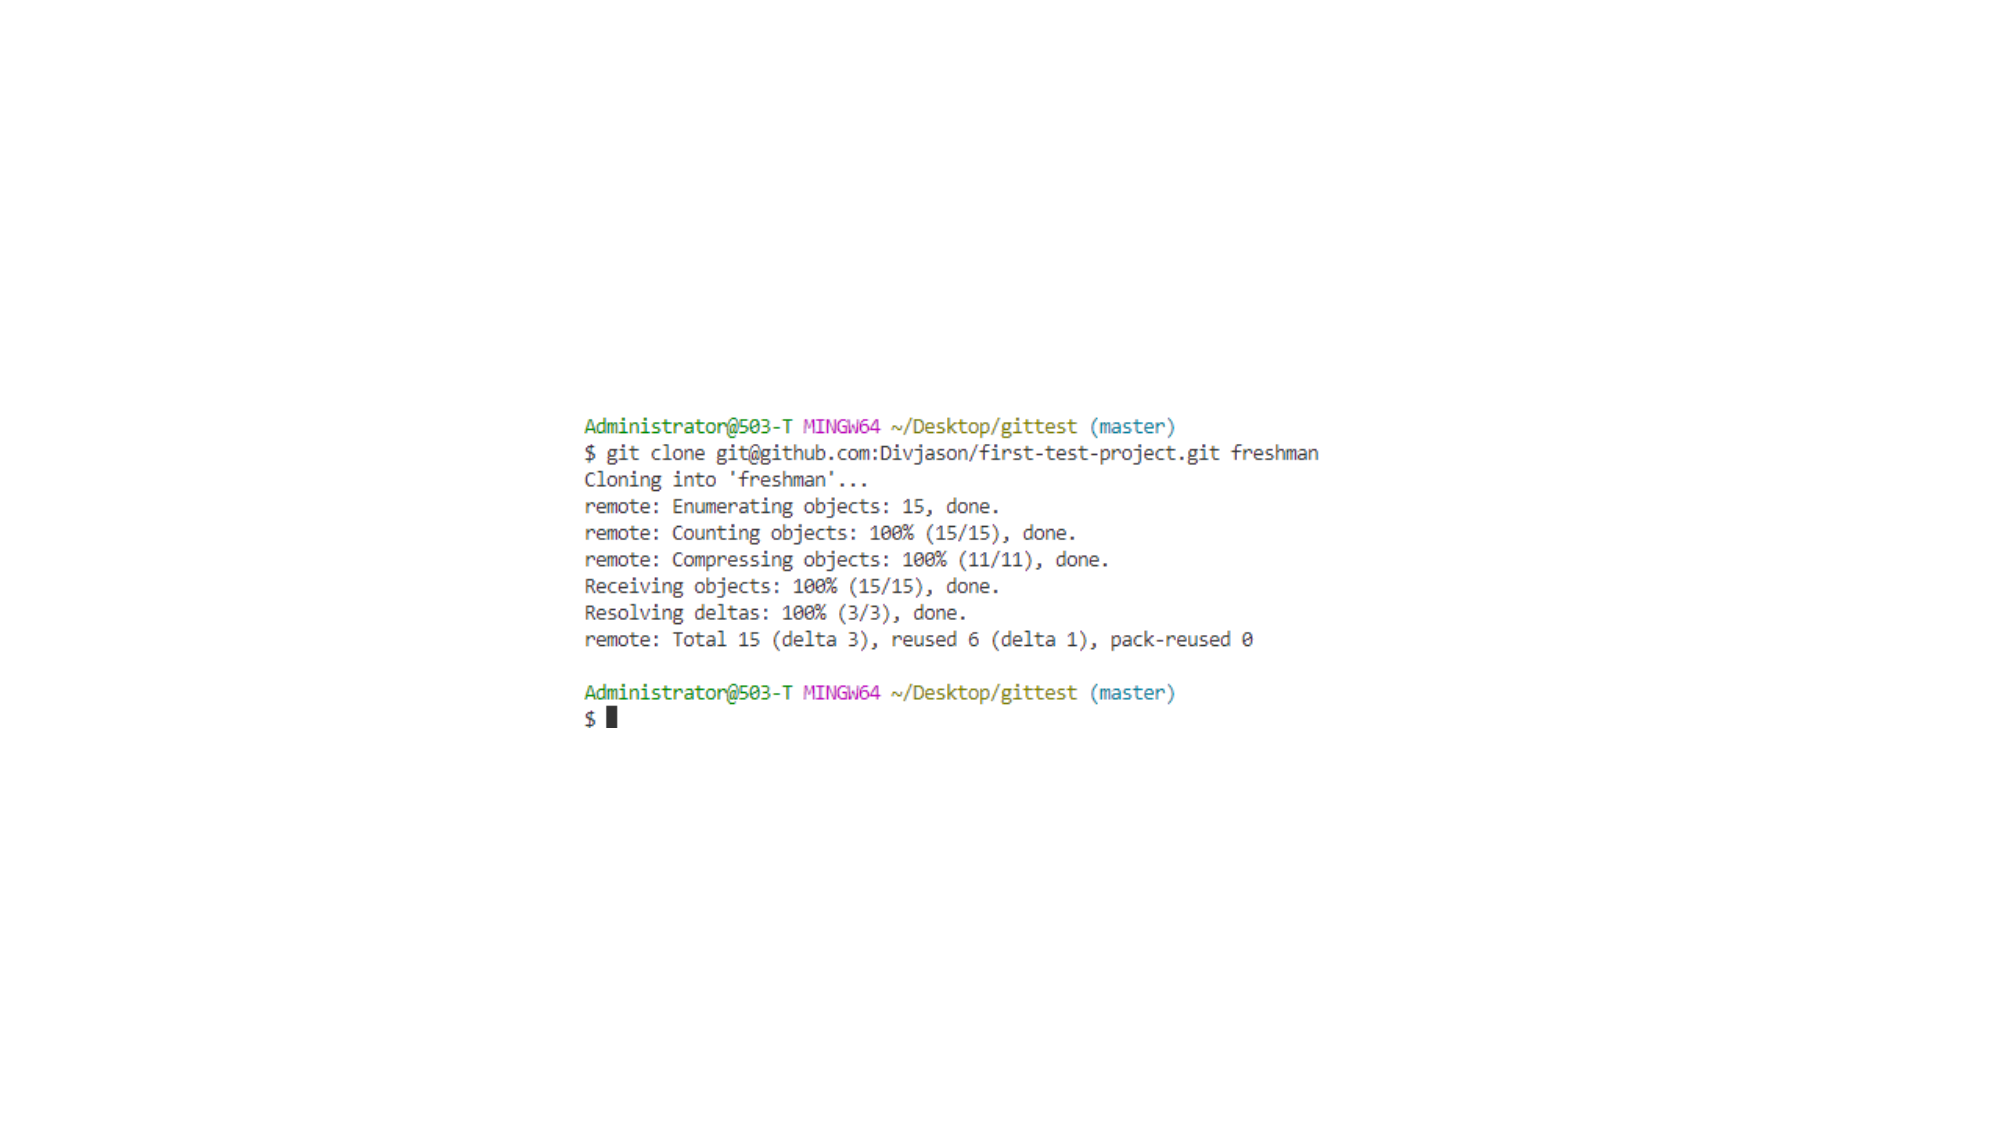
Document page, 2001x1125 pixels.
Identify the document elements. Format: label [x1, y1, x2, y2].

picture [558, 396, 1442, 729]
